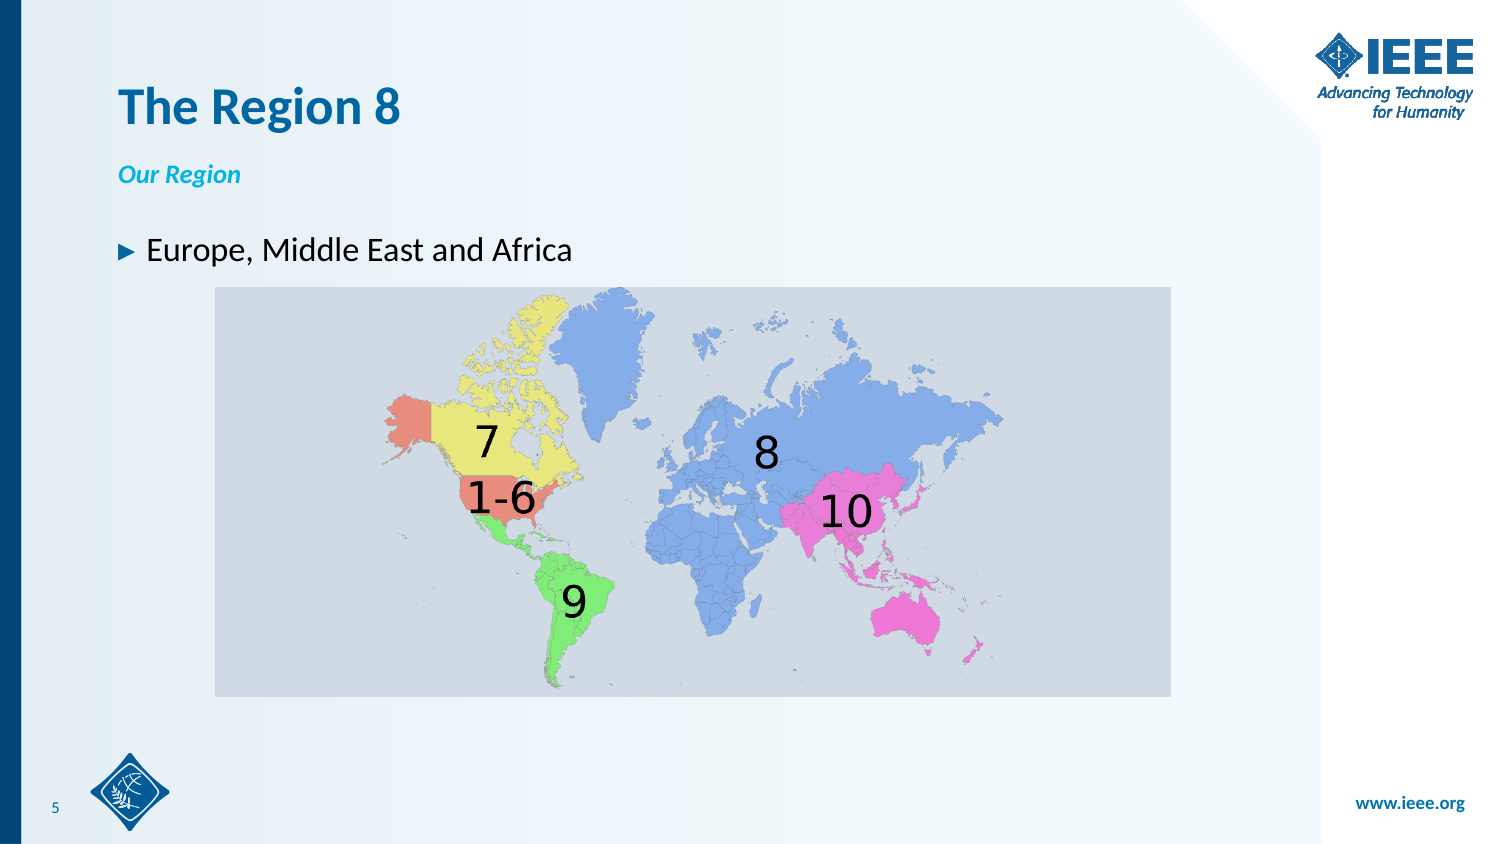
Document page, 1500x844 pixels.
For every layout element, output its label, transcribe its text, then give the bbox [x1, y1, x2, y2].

title The Region 8 [103, 43, 1192, 144]
picture [1315, 32, 1473, 120]
list Our Region [103, 153, 1294, 197]
picture [87, 749, 173, 835]
slide_number 5 [36, 784, 87, 830]
list Europe, Middle East and Africa [103, 224, 1283, 288]
picture [215, 287, 1171, 697]
